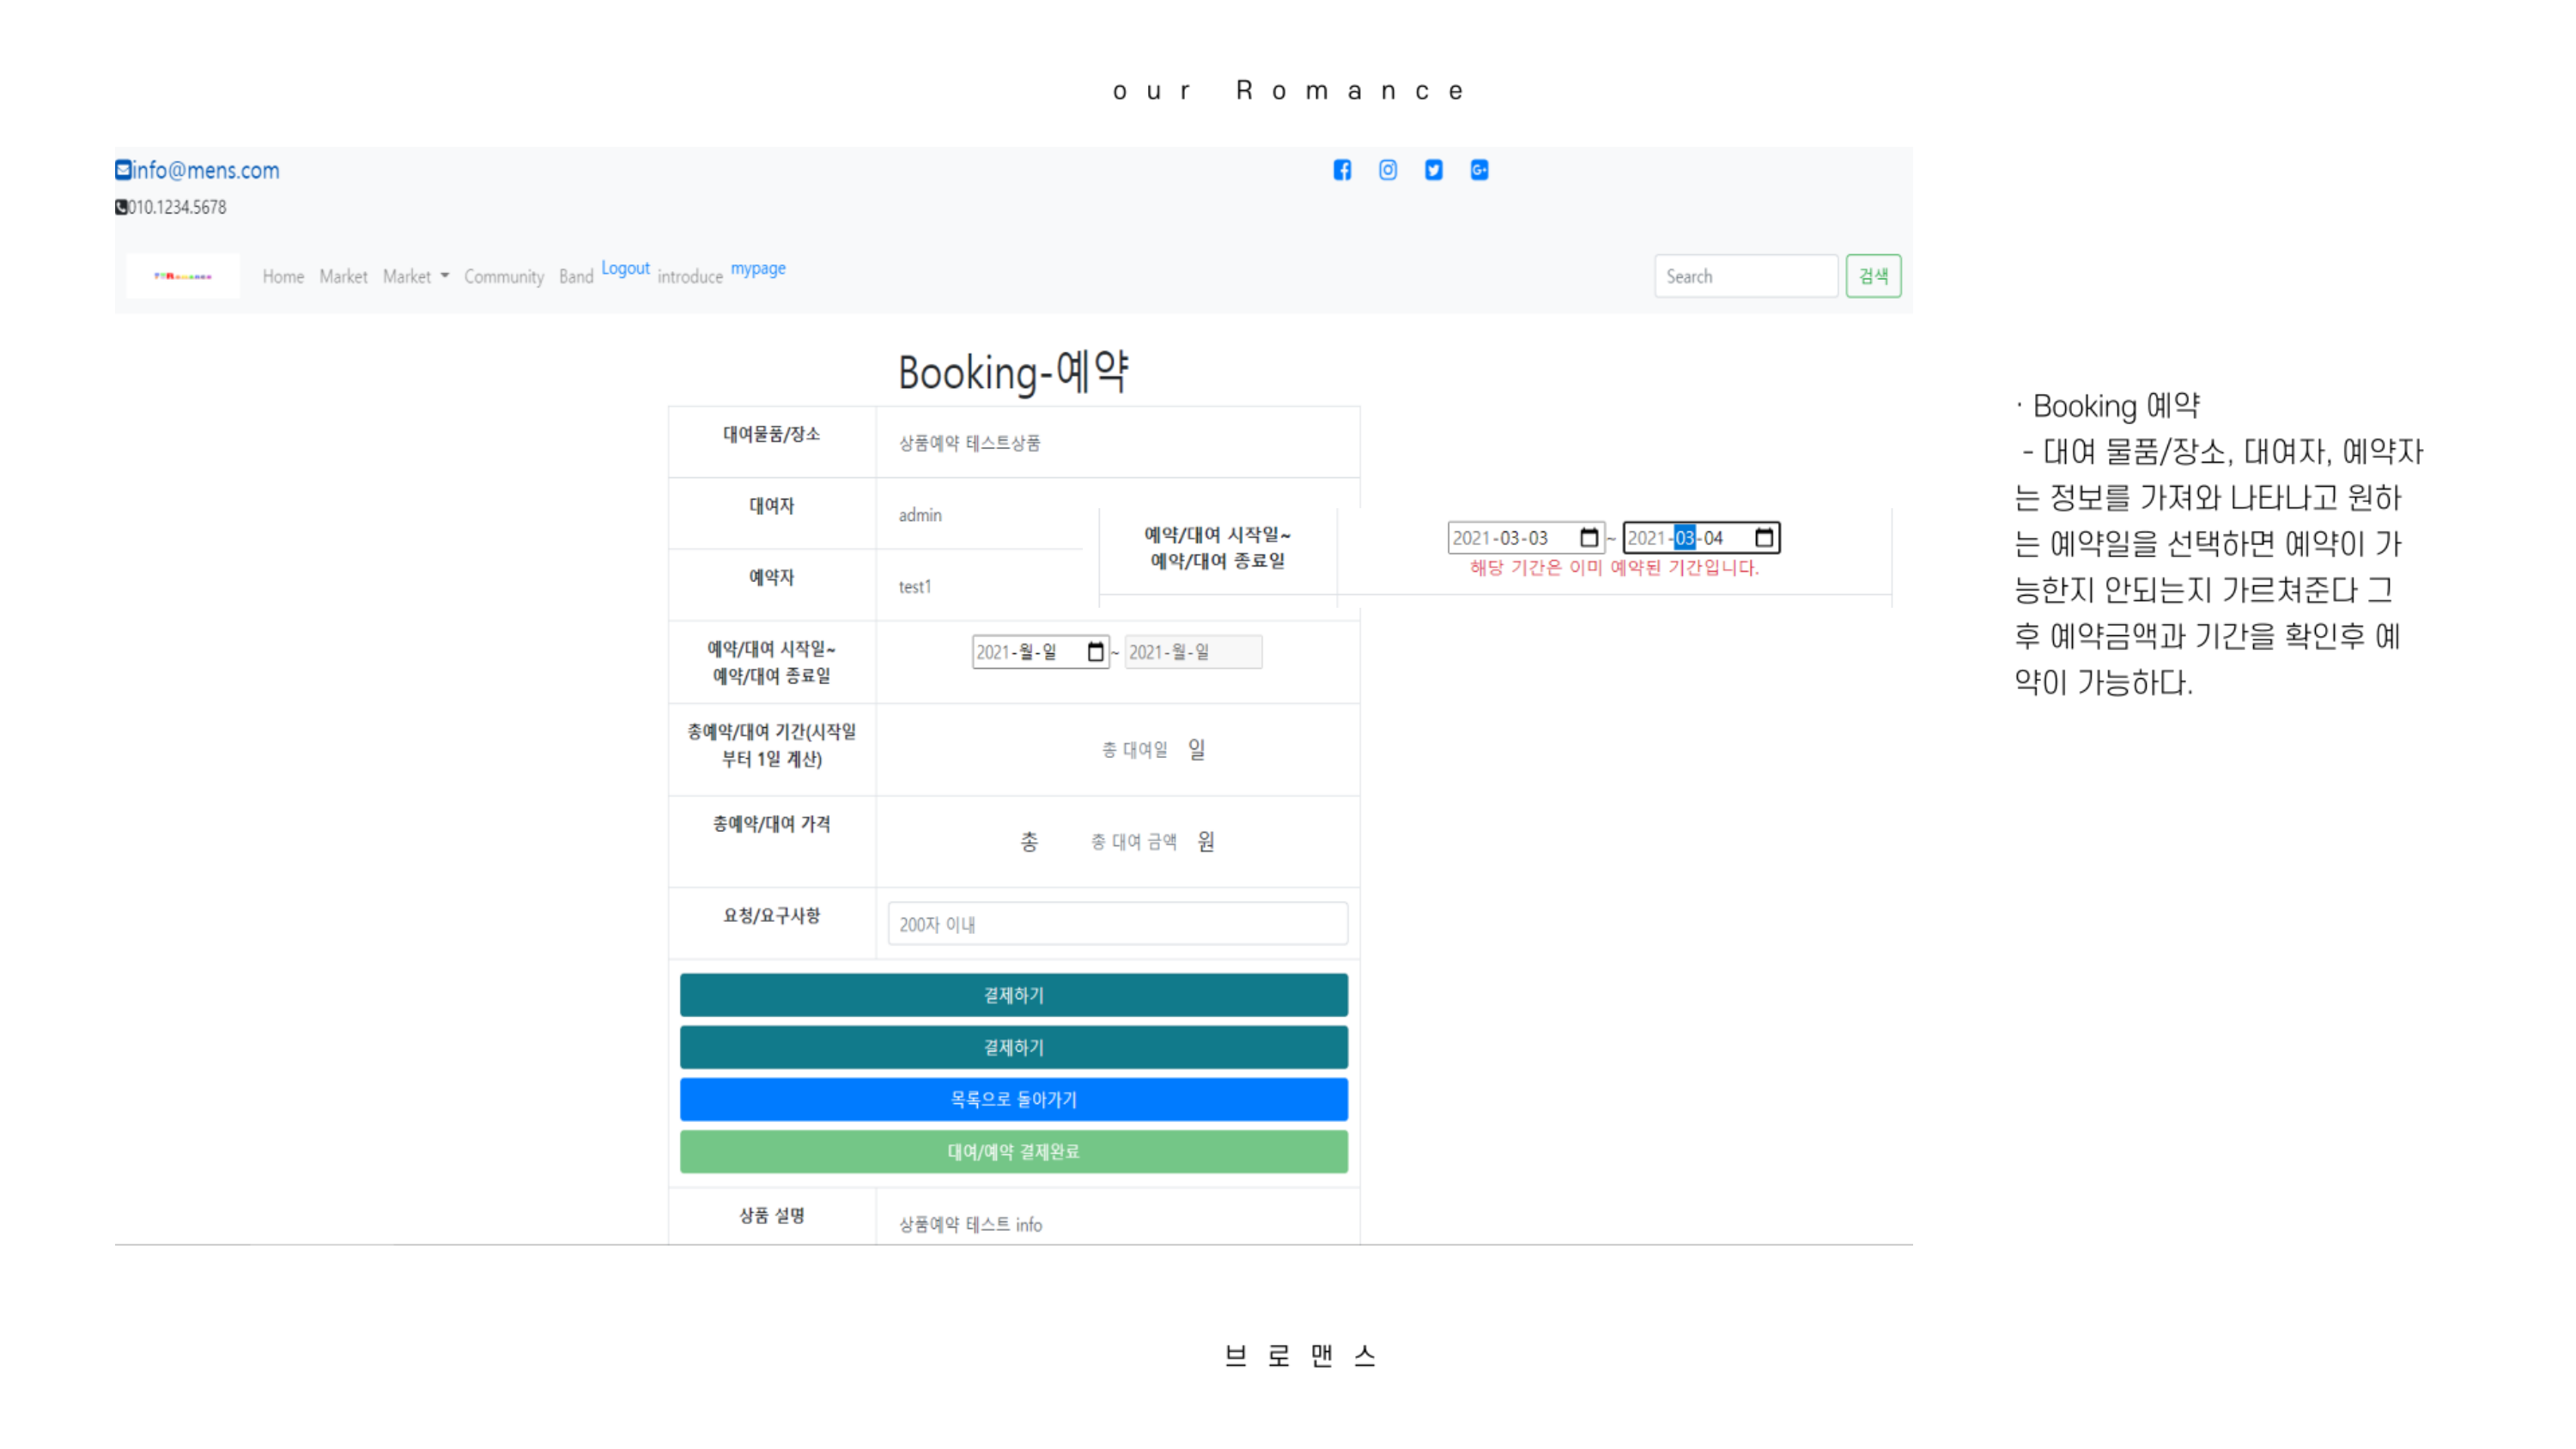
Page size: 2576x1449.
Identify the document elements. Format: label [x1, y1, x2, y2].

picture [2010, 381, 2442, 719]
picture [568, 1333, 1411, 1379]
text_box [115, 147, 1913, 1246]
text_box [1083, 507, 1913, 608]
picture [556, 67, 1496, 112]
